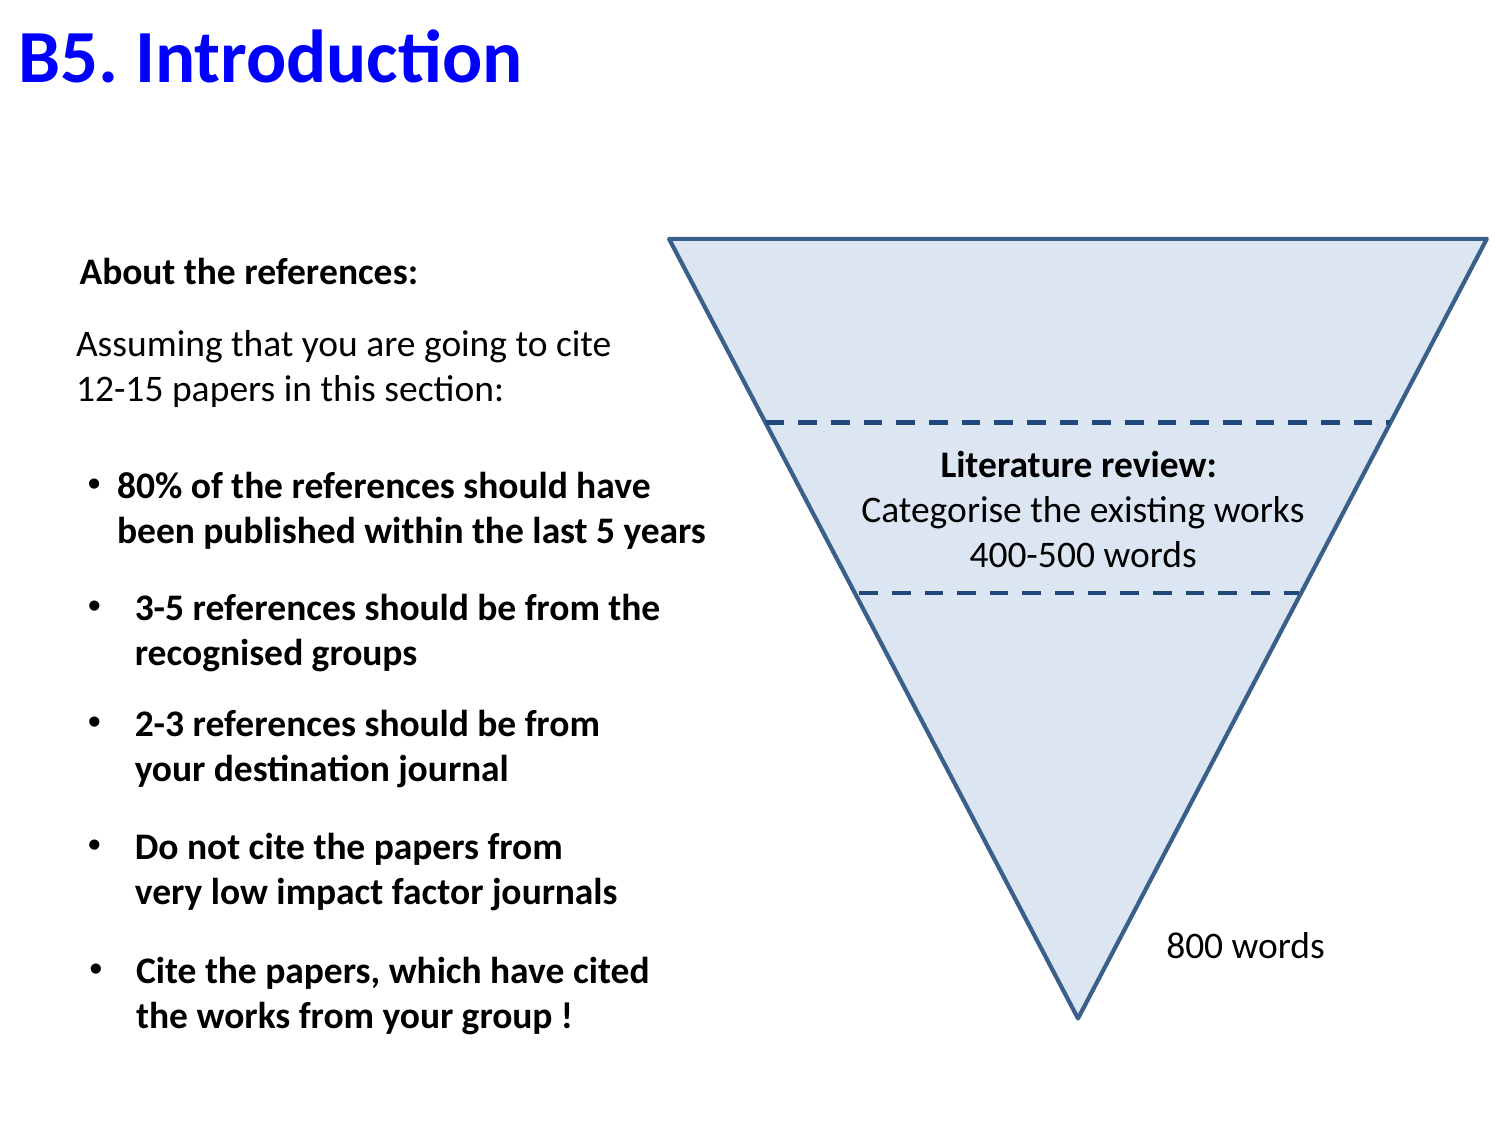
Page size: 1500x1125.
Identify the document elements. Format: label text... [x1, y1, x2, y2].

text_box Do not cite the papers from very low impact factor journals [73, 814, 652, 920]
text_box [846, 582, 1310, 1021]
text_box 800 words [1151, 914, 1376, 974]
text_box Assuming that you are going to cite 12-15 papers in this section: [61, 311, 652, 417]
text_box 3-5 references should be from the recognised groups [73, 575, 700, 681]
text_box B5. Introduction [3, 0, 538, 105]
text_box 2-3 references should be from your destination journal [73, 691, 652, 797]
text_box [667, 236, 1489, 427]
text_box 80% of the references should have been published within the last 5 years [72, 453, 736, 559]
text_box [766, 428, 1391, 574]
text_box Literature review: Categorise the existing works 400-500 words [842, 432, 1324, 582]
text_box About the references: [64, 239, 514, 299]
text_box Cite the papers, which have cited the works from your group ! [74, 938, 701, 1044]
